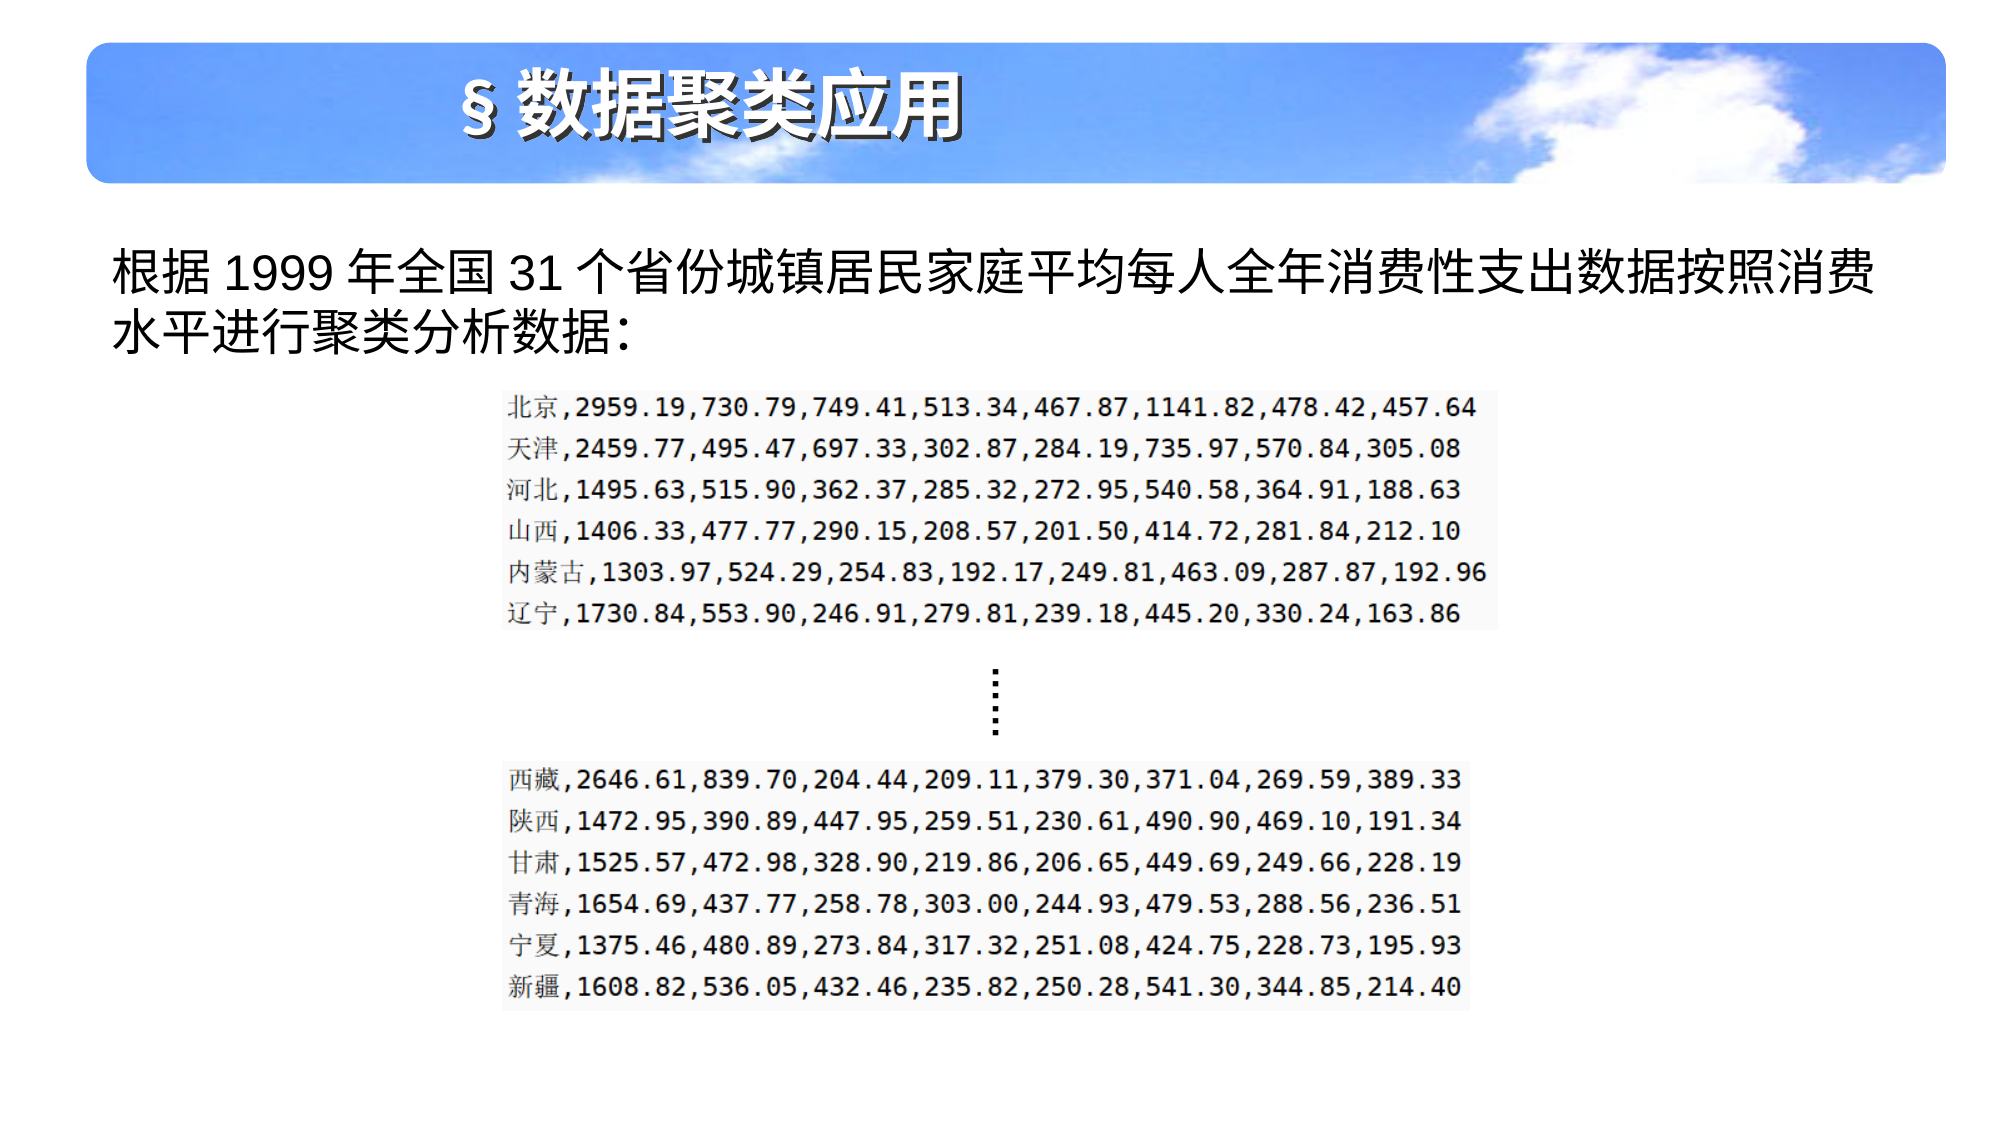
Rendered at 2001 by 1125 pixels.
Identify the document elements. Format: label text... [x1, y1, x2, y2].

picture [86, 42, 1946, 184]
text_box 根据1999年全国31个省份城镇居民家庭平均每人全年消费性支出数据按照消费水平进行聚类分析数据： [96, 233, 1904, 369]
picture [501, 389, 1498, 631]
title §数据聚类应用 [444, 42, 1658, 161]
text_box …… [962, 650, 1038, 742]
picture [501, 761, 1471, 1011]
